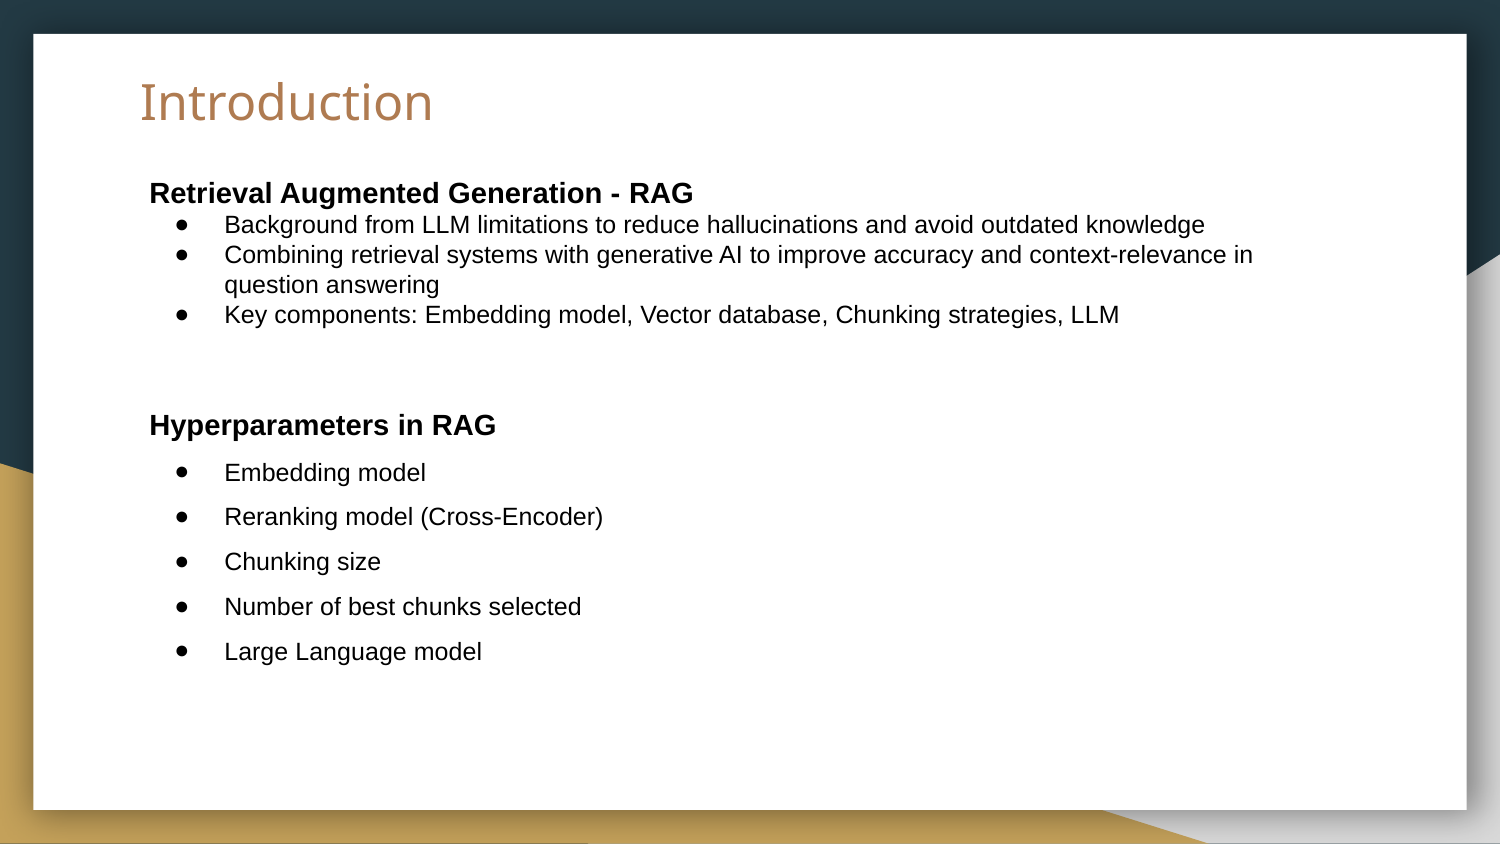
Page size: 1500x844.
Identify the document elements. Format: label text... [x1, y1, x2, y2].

list Retrieval Augmented Generation - RAG Background from LLM limitations to reduce hallucinations and avoid outdated knowledge Combining retrieval systems with generative AI to improve accuracy and context-relevance in question answering Key components: Embedding model, Vector database, Chunking strategies, LLM Hyperparameters in RAG Embedding model Reranking model (Cross-Encoder) Chunking size Number of best chunks selected Large Language model [134, 212, 1349, 681]
title Introduction [125, 70, 1358, 212]
